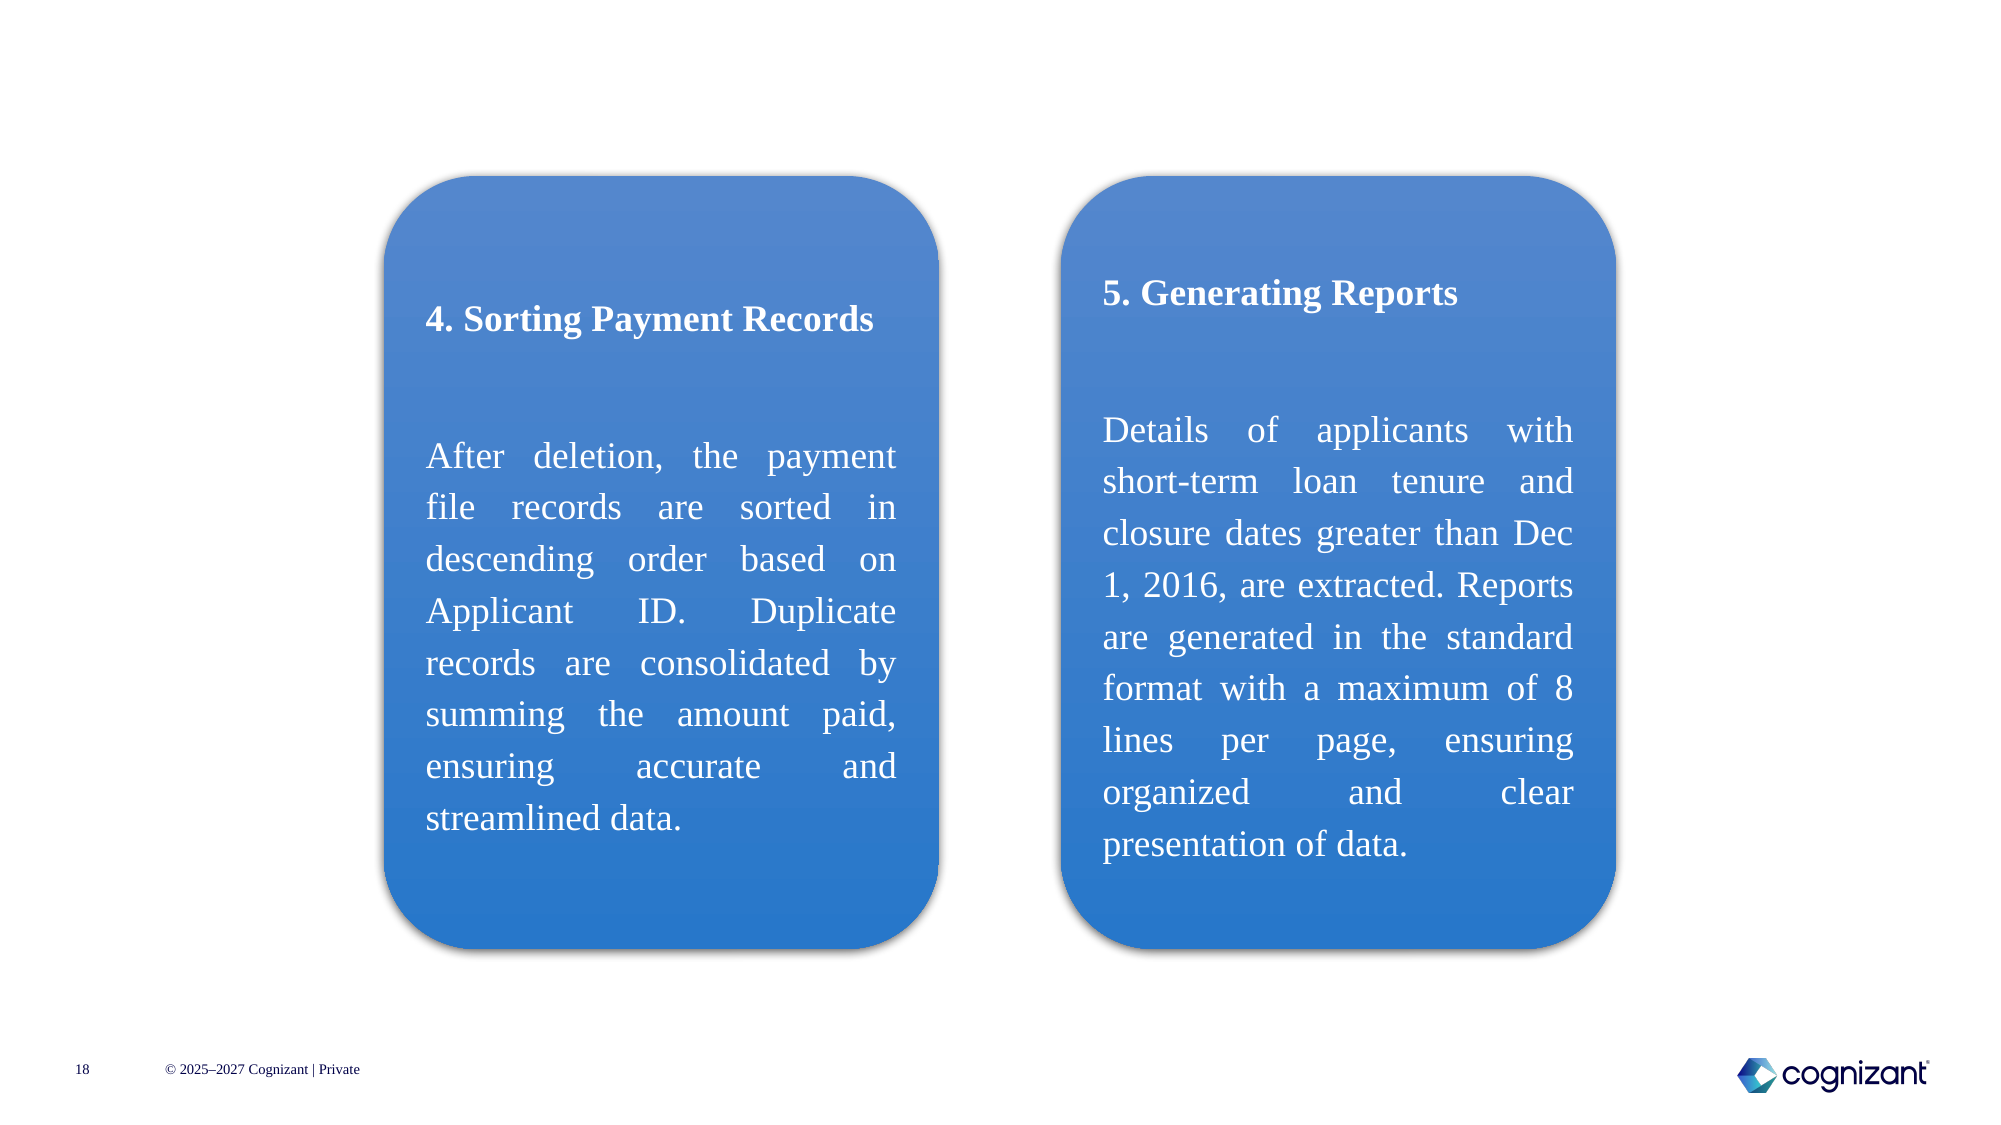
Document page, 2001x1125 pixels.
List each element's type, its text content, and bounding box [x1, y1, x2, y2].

text_box 5. Generating Reports Details of applicants with short-term loan tenure and closure dates greater than Dec 1, 2016, are extracted. Reports are generated in the standard format with a maximum of 8 lines per page, ensuring organized and clear presentation of data. [1060, 175, 1617, 949]
text_box 4. Sorting Payment Records After deletion, the payment file records are sorted in descending order based on Applicant ID. Duplicate records are consolidated by summing the amount paid, ensuring accurate and streamlined data. [383, 175, 940, 949]
picture [1737, 1058, 1930, 1093]
footer © 2025–2027 Cognizant | Private [165, 1050, 456, 1088]
slide_number 18 [75, 1050, 135, 1088]
